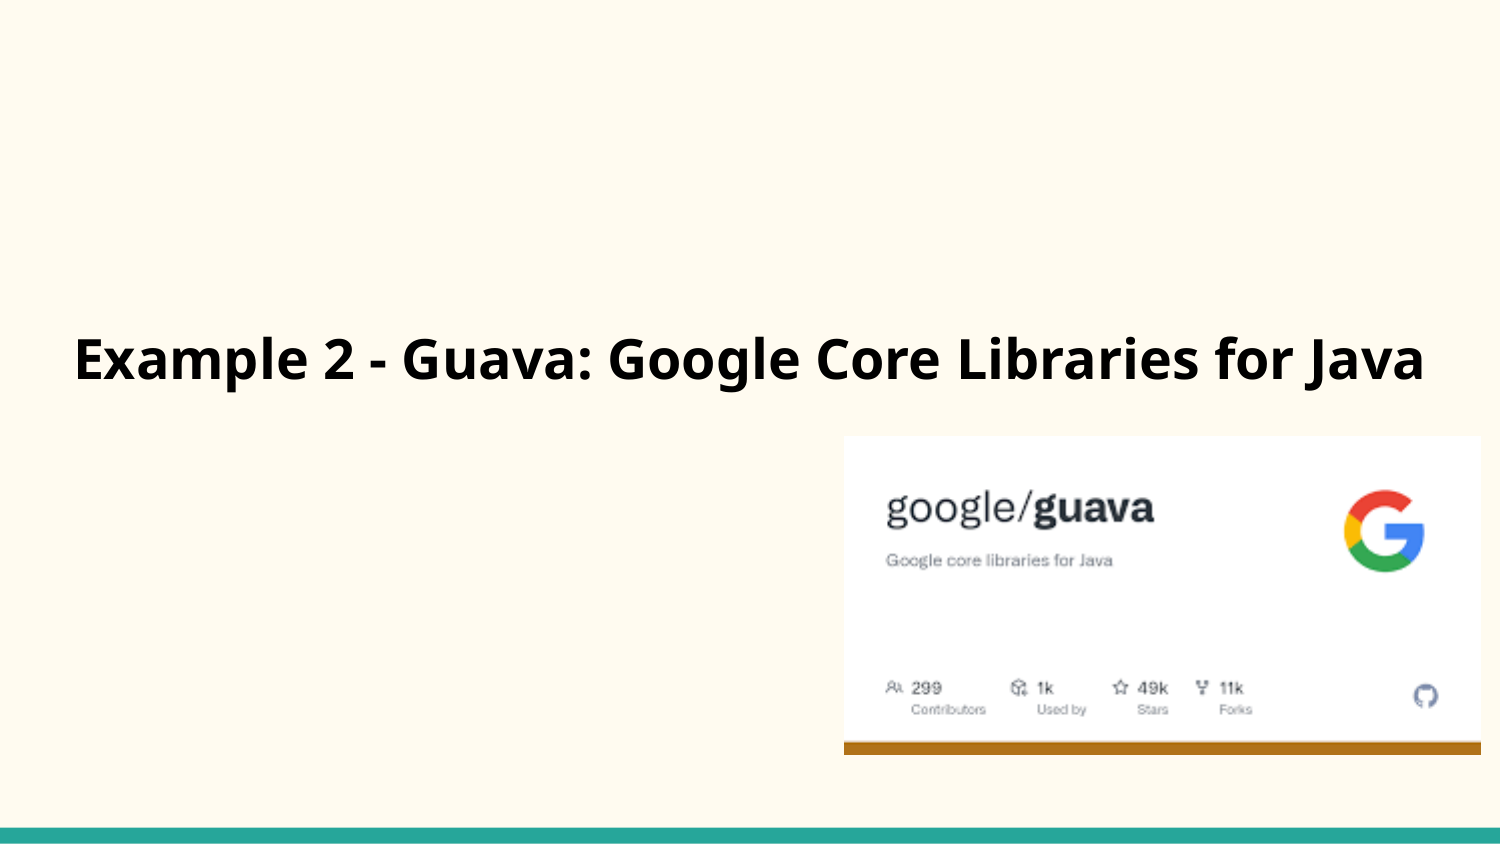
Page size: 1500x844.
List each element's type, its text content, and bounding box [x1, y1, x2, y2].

picture [843, 436, 1481, 756]
title Example 2 - Guava: Google Core Libraries for Java [51, 308, 1449, 410]
